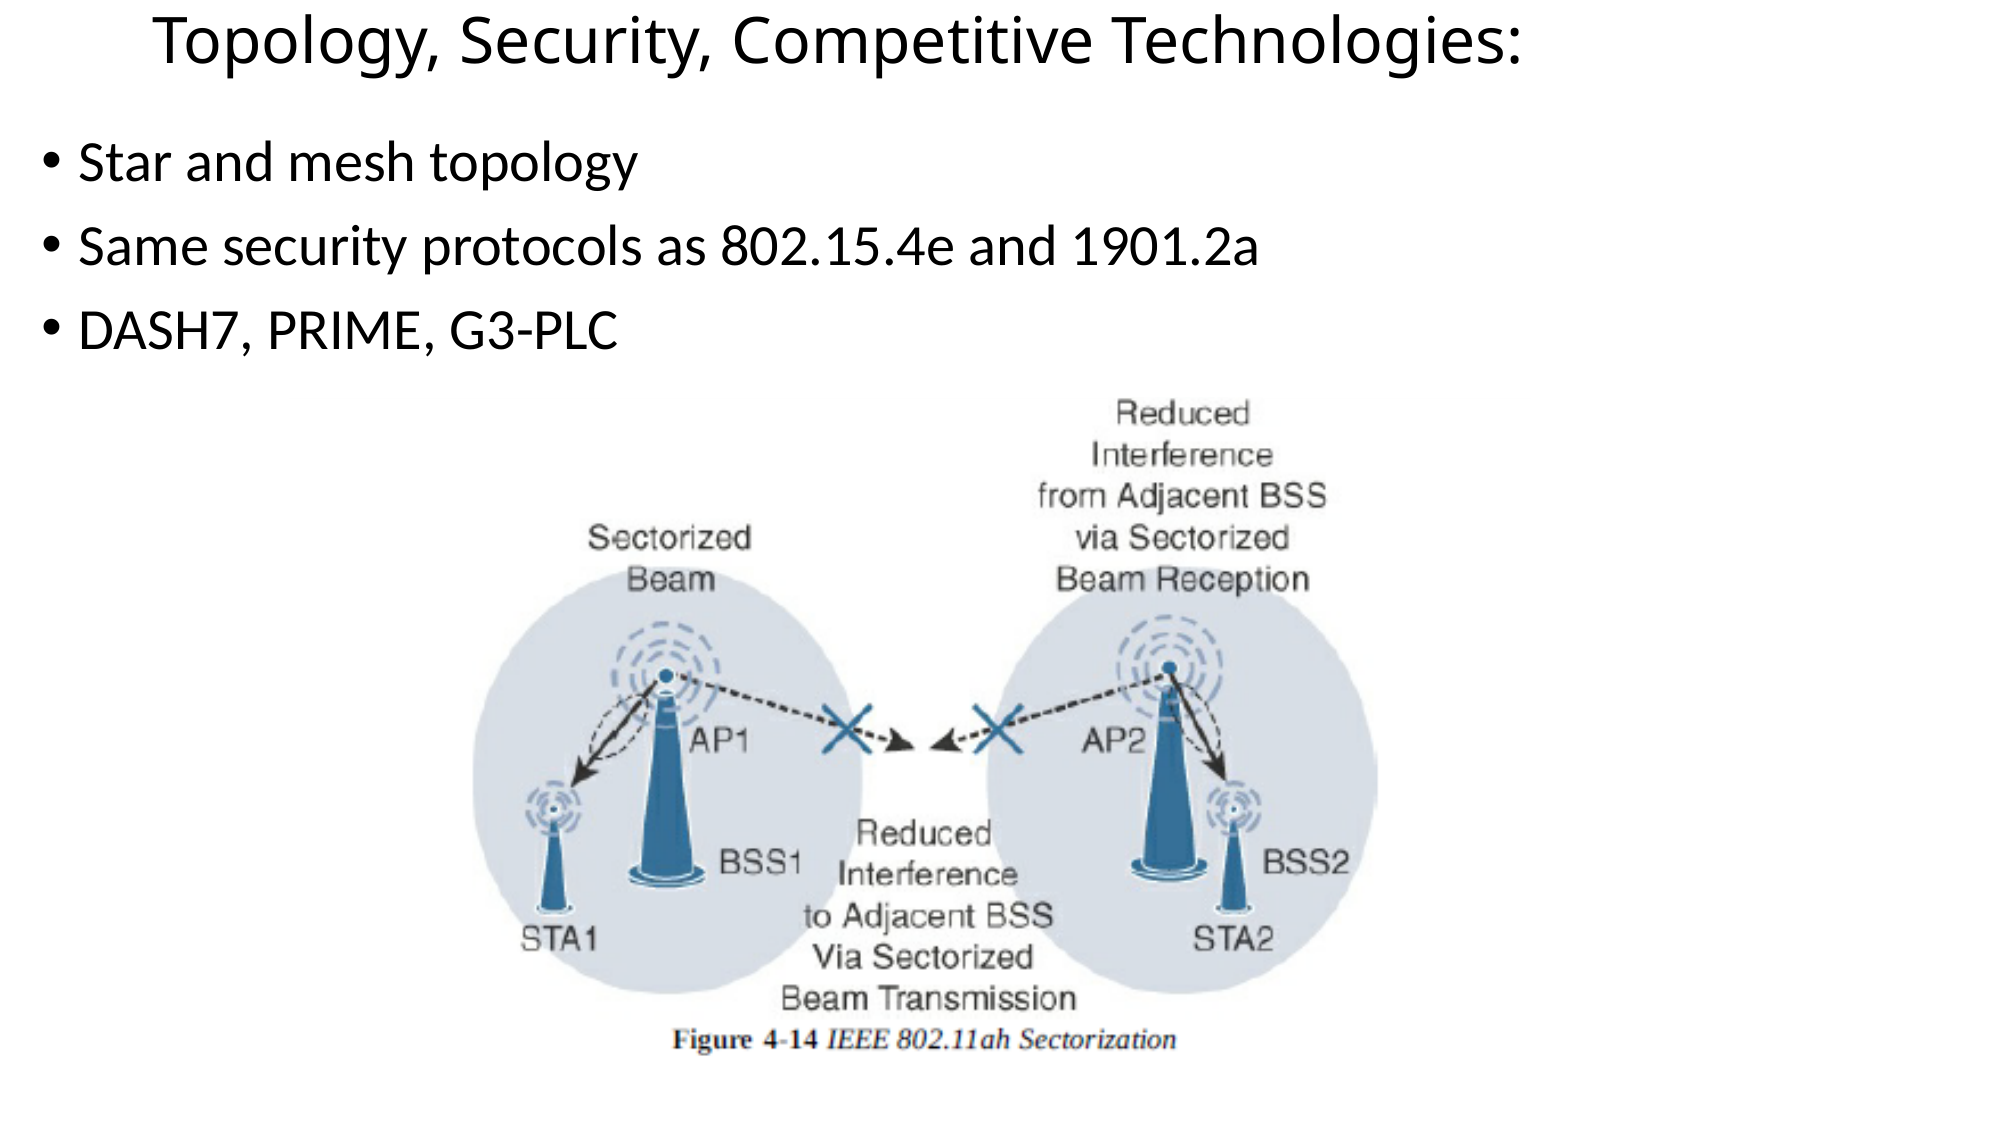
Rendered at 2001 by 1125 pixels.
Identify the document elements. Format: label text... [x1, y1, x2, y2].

list Star and mesh topology Same security protocols as 802.15.4e and 1901.2a DASH7, PRIME, G3-PLC [26, 123, 1962, 1097]
title Topology, Security, Competitive Technologies: [137, 0, 1863, 86]
picture [289, 397, 1531, 1081]
